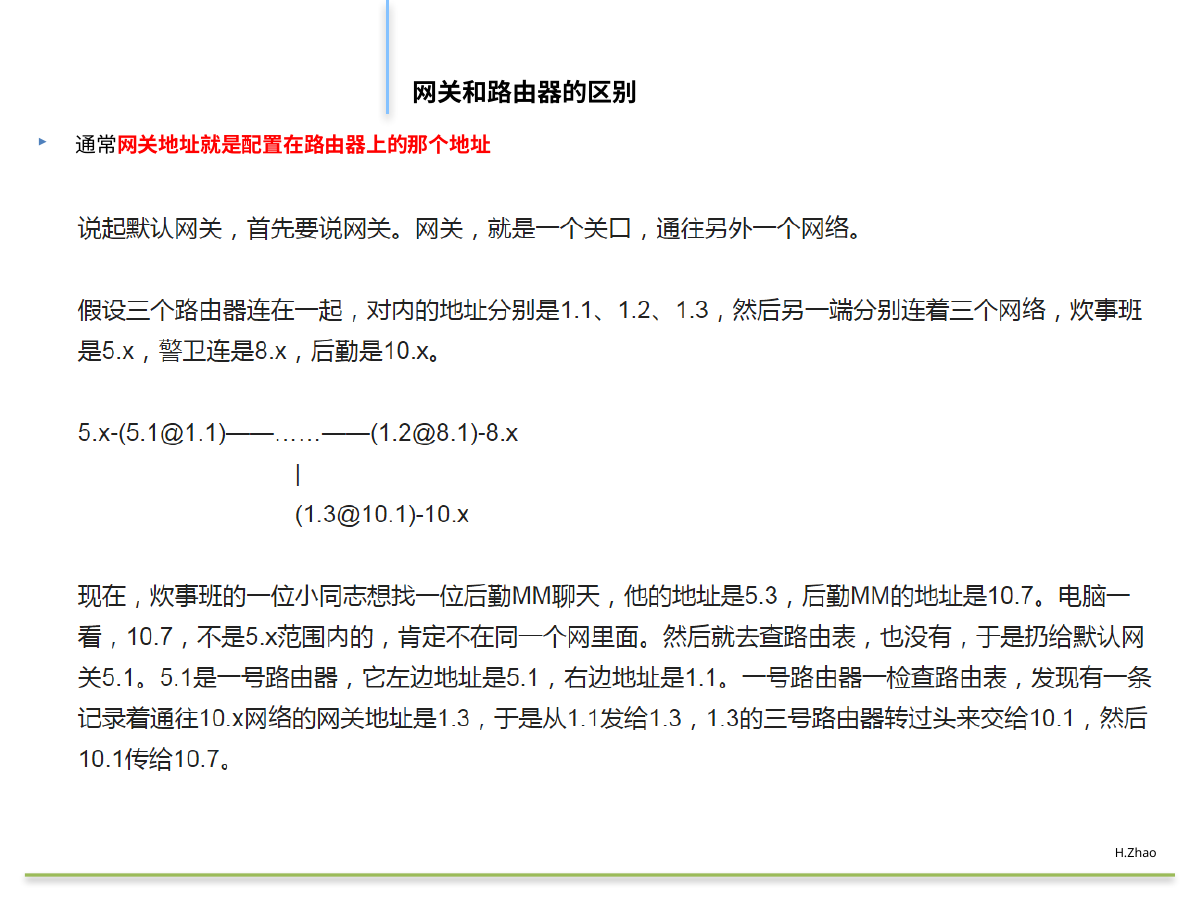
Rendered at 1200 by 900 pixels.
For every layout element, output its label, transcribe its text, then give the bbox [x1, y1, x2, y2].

list 网关和路由器的区别 [399, 12, 1175, 113]
list 通常网关地址就是配置在路由器上的那个地址 [24, 125, 1175, 813]
picture [62, 199, 1165, 778]
